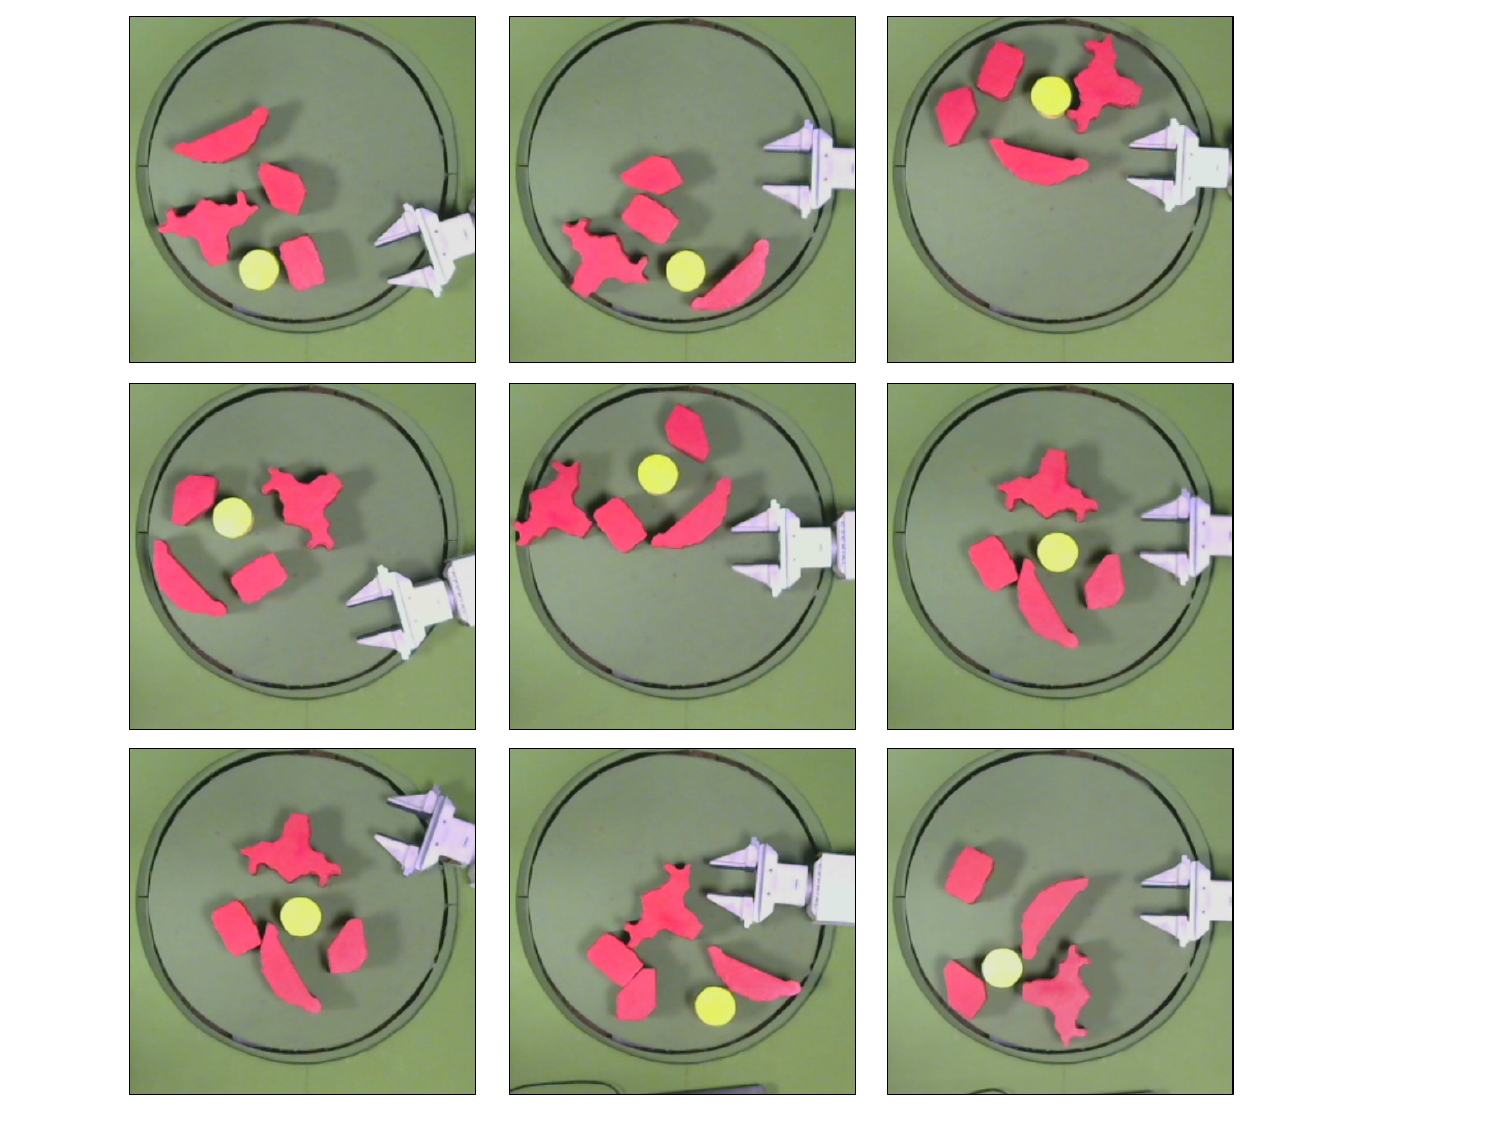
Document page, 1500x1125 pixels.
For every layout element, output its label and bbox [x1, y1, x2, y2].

picture [887, 383, 1233, 730]
picture [509, 383, 856, 730]
picture [509, 17, 856, 363]
picture [887, 17, 1233, 363]
picture [130, 748, 476, 1094]
picture [887, 748, 1233, 1094]
picture [509, 748, 856, 1094]
picture [130, 17, 476, 363]
picture [130, 383, 476, 730]
